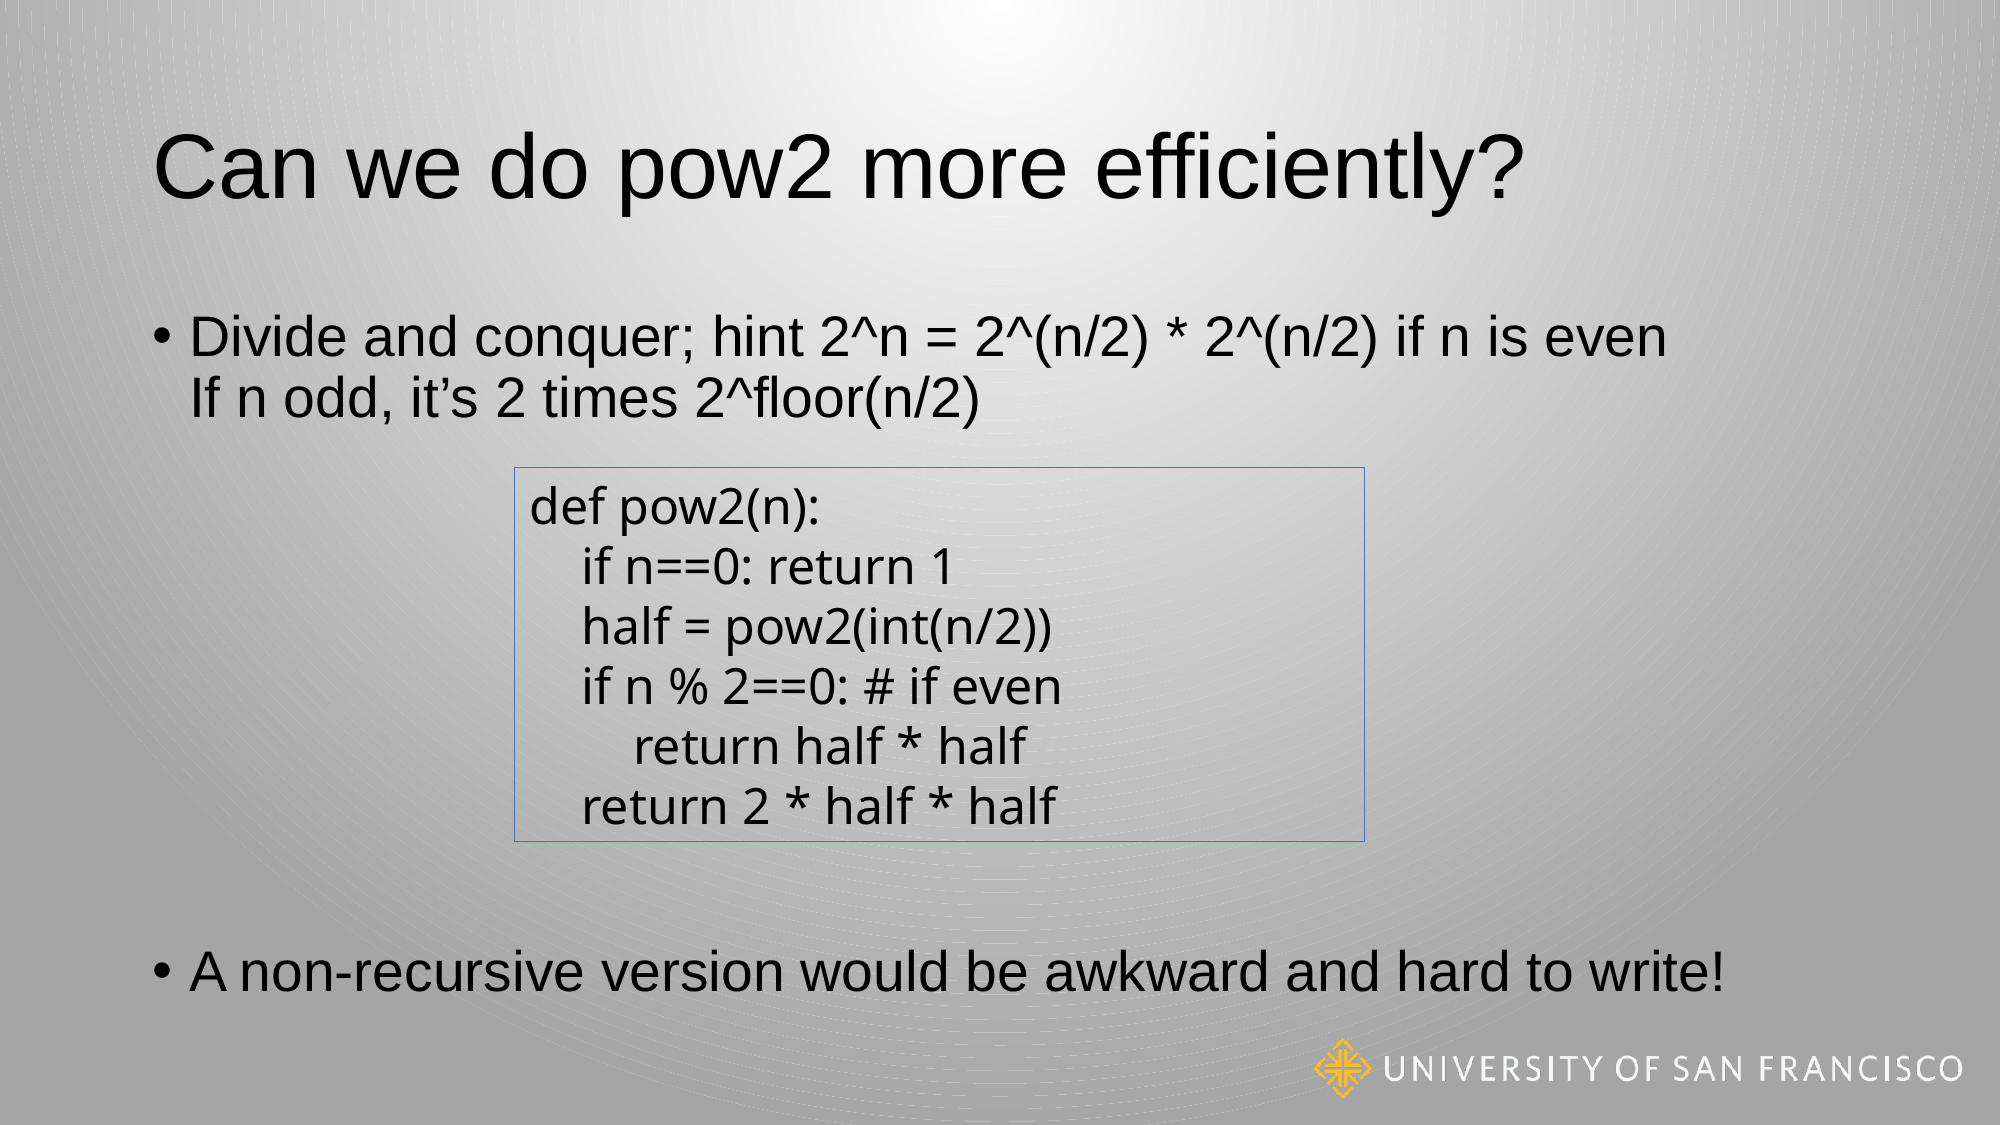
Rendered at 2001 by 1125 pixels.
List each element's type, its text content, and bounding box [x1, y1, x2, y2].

text_box def pow2(n): if n==0: return 1 half = pow2(int(n/2)) if n % 2==0: # if even return half * half return 2 * half * half [514, 467, 1365, 842]
list Divide and conquer; hint 2^n = 2^(n/2) * 2^(n/2) if n is even If n odd, it’s 2 times 2^floor(n/2) A non-recursive version would be awkward and hard to write! [137, 299, 1863, 1014]
title Can we do pow2 more efficiently? [137, 59, 1863, 278]
